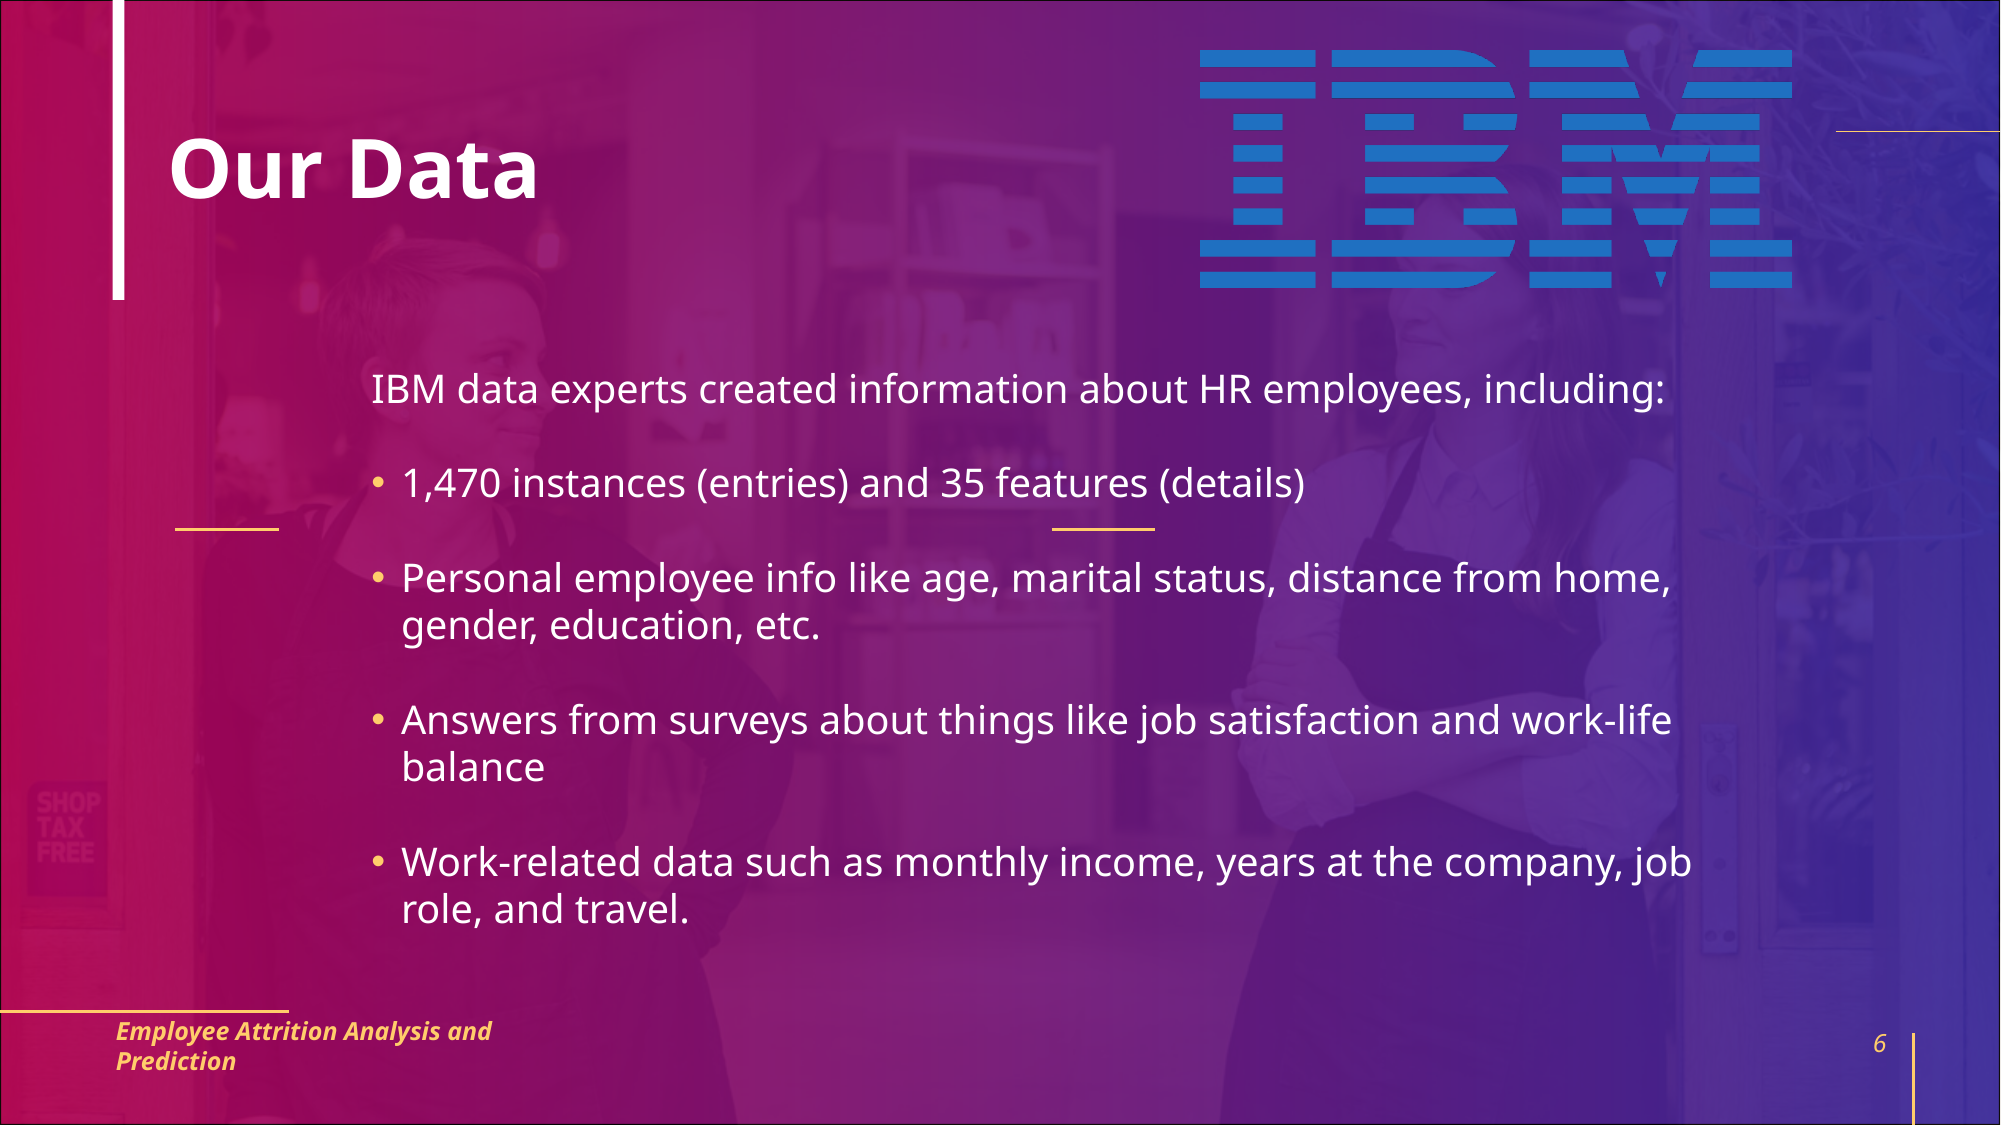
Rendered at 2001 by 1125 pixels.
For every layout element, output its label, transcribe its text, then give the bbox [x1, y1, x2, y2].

picture [1199, 50, 1792, 288]
title Our Data [152, 118, 1878, 337]
footer Employee Attrition Analysis and Prediction [100, 1015, 636, 1075]
text_box [1384, 917, 1969, 1125]
list IBM data experts created information about HR employees, including: 1,470 instances (entries) and 35 features (details) Personal employee info like age, marital status, distance from home, gender, education, etc. Answers from surveys about things like job satisfaction and work-life balance Work-related data such as monthly income, years at the company, job role, and travel. [356, 308, 1792, 1011]
